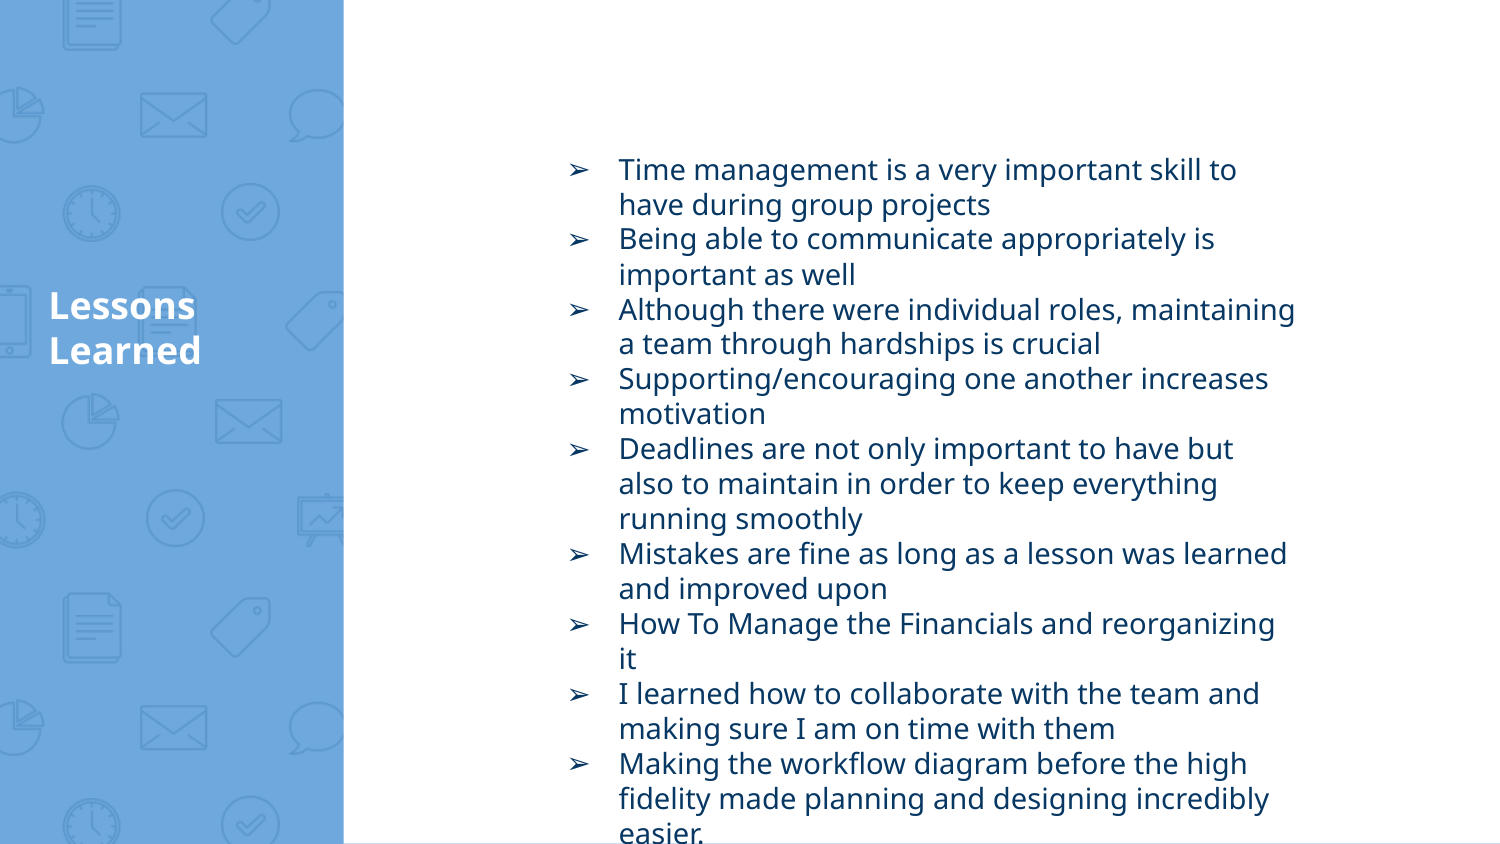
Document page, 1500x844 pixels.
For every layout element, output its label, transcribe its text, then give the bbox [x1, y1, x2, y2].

text_box Time management is a very important skill to have during group projects Being able to communicate appropriately is important as well Although there were individual roles, maintaining a team through hardships is crucial Supporting/encouraging one another increases motivation Deadlines are not only important to have but also to maintain in order to keep everything running smoothly Mistakes are fine as long as a lesson was learned and improved upon How To Manage the Financials and reorganizing it I learned how to collaborate with the team and making sure I am on time with them Making the workflow diagram before the high fidelity made planning and designing incredibly easier. [453, 56, 1312, 844]
title Lessons Learned [33, 266, 315, 408]
